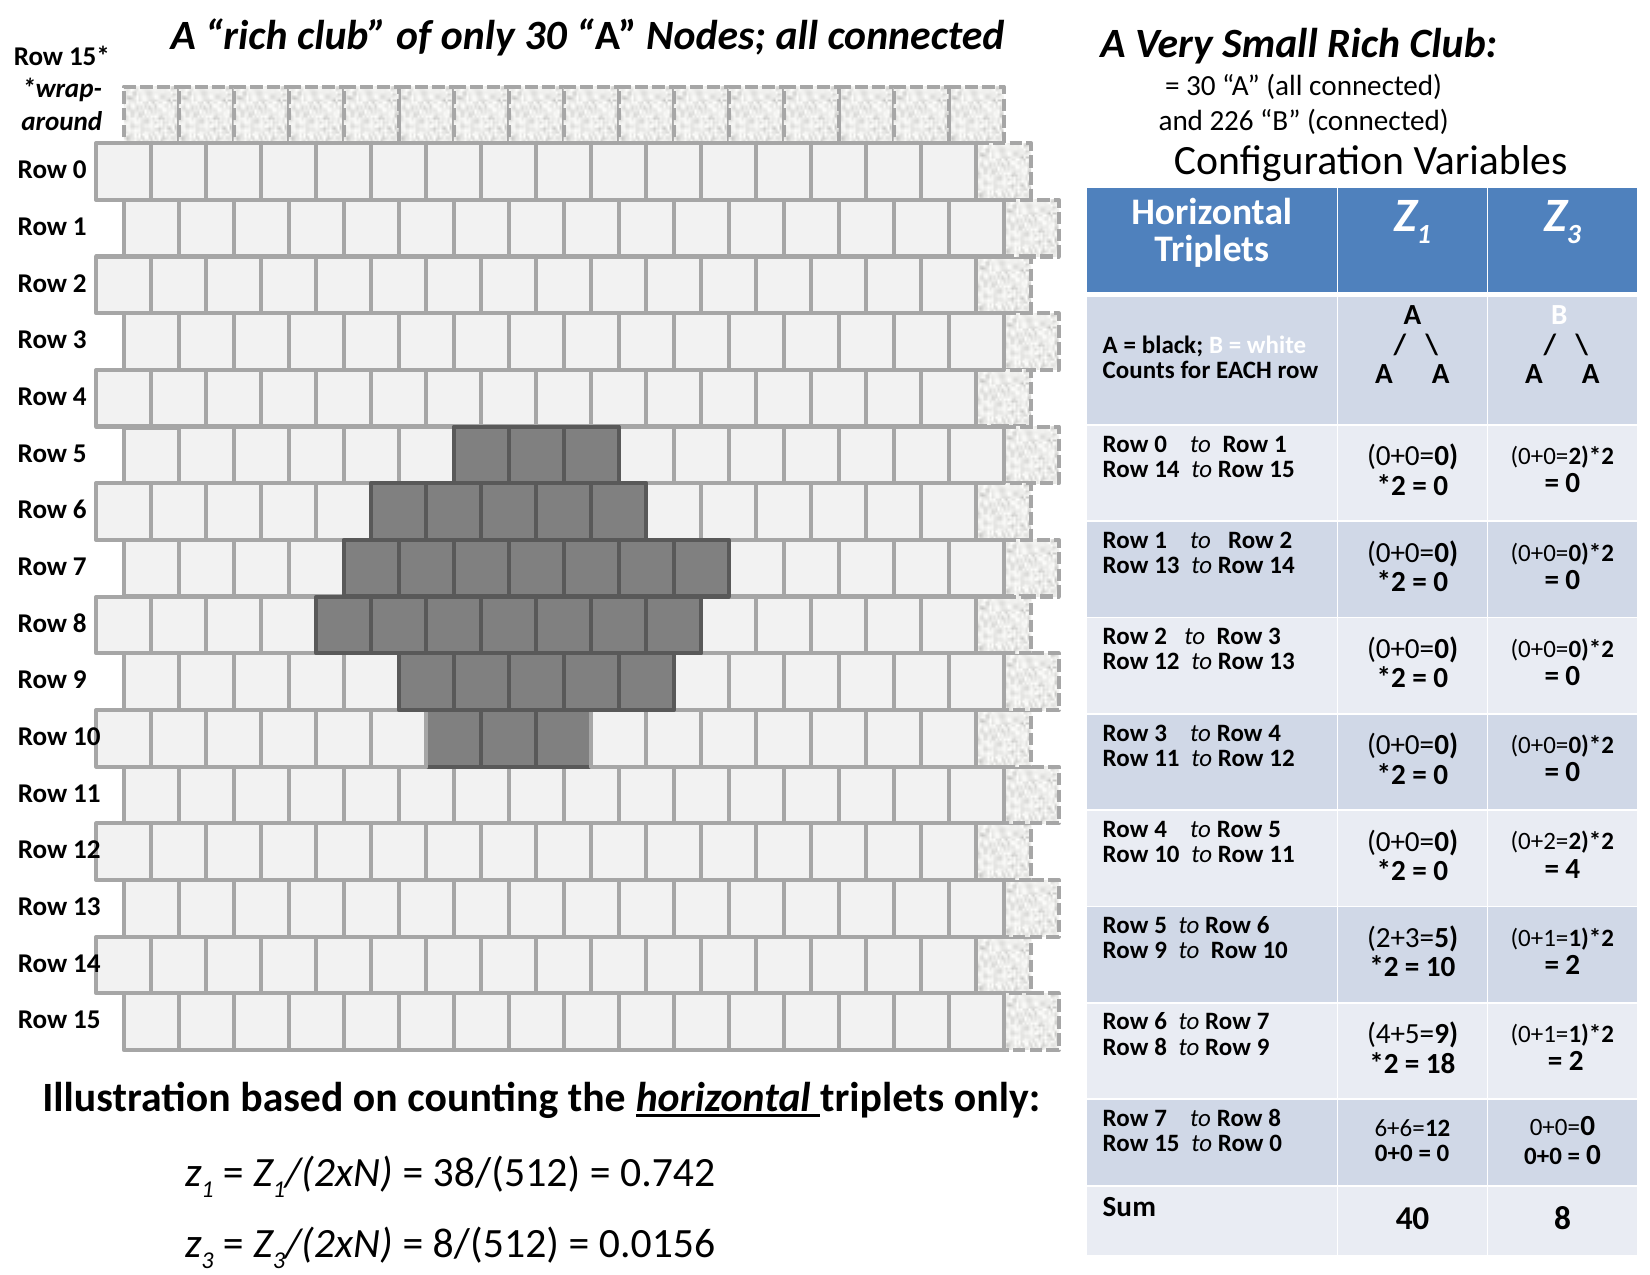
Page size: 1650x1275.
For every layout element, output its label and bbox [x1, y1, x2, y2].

table_cell [1338, 1100, 1487, 1185]
table_cell [1488, 715, 1637, 809]
table_cell [1087, 1187, 1337, 1255]
text_box [0, 29, 1061, 1052]
table_header [1087, 188, 1337, 292]
text_box [155, 0, 1020, 65]
table_header [1488, 188, 1637, 292]
table_cell [1338, 1187, 1487, 1255]
table_cell [1087, 522, 1337, 617]
table_cell [1488, 297, 1637, 424]
table_cell [1087, 297, 1337, 424]
table_cell [1087, 1100, 1337, 1185]
table_cell [1488, 1004, 1637, 1098]
table_cell [1087, 715, 1337, 809]
table_cell [1087, 811, 1337, 906]
text_box [168, 1136, 743, 1275]
text_box [1083, 7, 1594, 187]
table_cell [1488, 618, 1637, 713]
table_cell [1338, 297, 1487, 424]
table_cell [1488, 1100, 1637, 1185]
table_cell [1087, 1004, 1337, 1098]
table_cell [1338, 618, 1487, 713]
table_cell [1338, 1004, 1487, 1098]
table_cell [1488, 811, 1637, 906]
table_cell [1087, 618, 1337, 713]
table_cell [1338, 522, 1487, 617]
table_cell [1488, 522, 1637, 617]
table_cell [1087, 426, 1337, 520]
table_header [1338, 188, 1487, 292]
table_cell [1338, 811, 1487, 906]
text_box [27, 1062, 1059, 1127]
table_cell [1338, 426, 1487, 520]
table_cell [1488, 426, 1637, 520]
table_cell [1488, 907, 1637, 1002]
table_cell [1338, 715, 1487, 809]
table_cell [1488, 1187, 1637, 1255]
table_cell [1087, 907, 1337, 1002]
table_cell [1338, 907, 1487, 1002]
